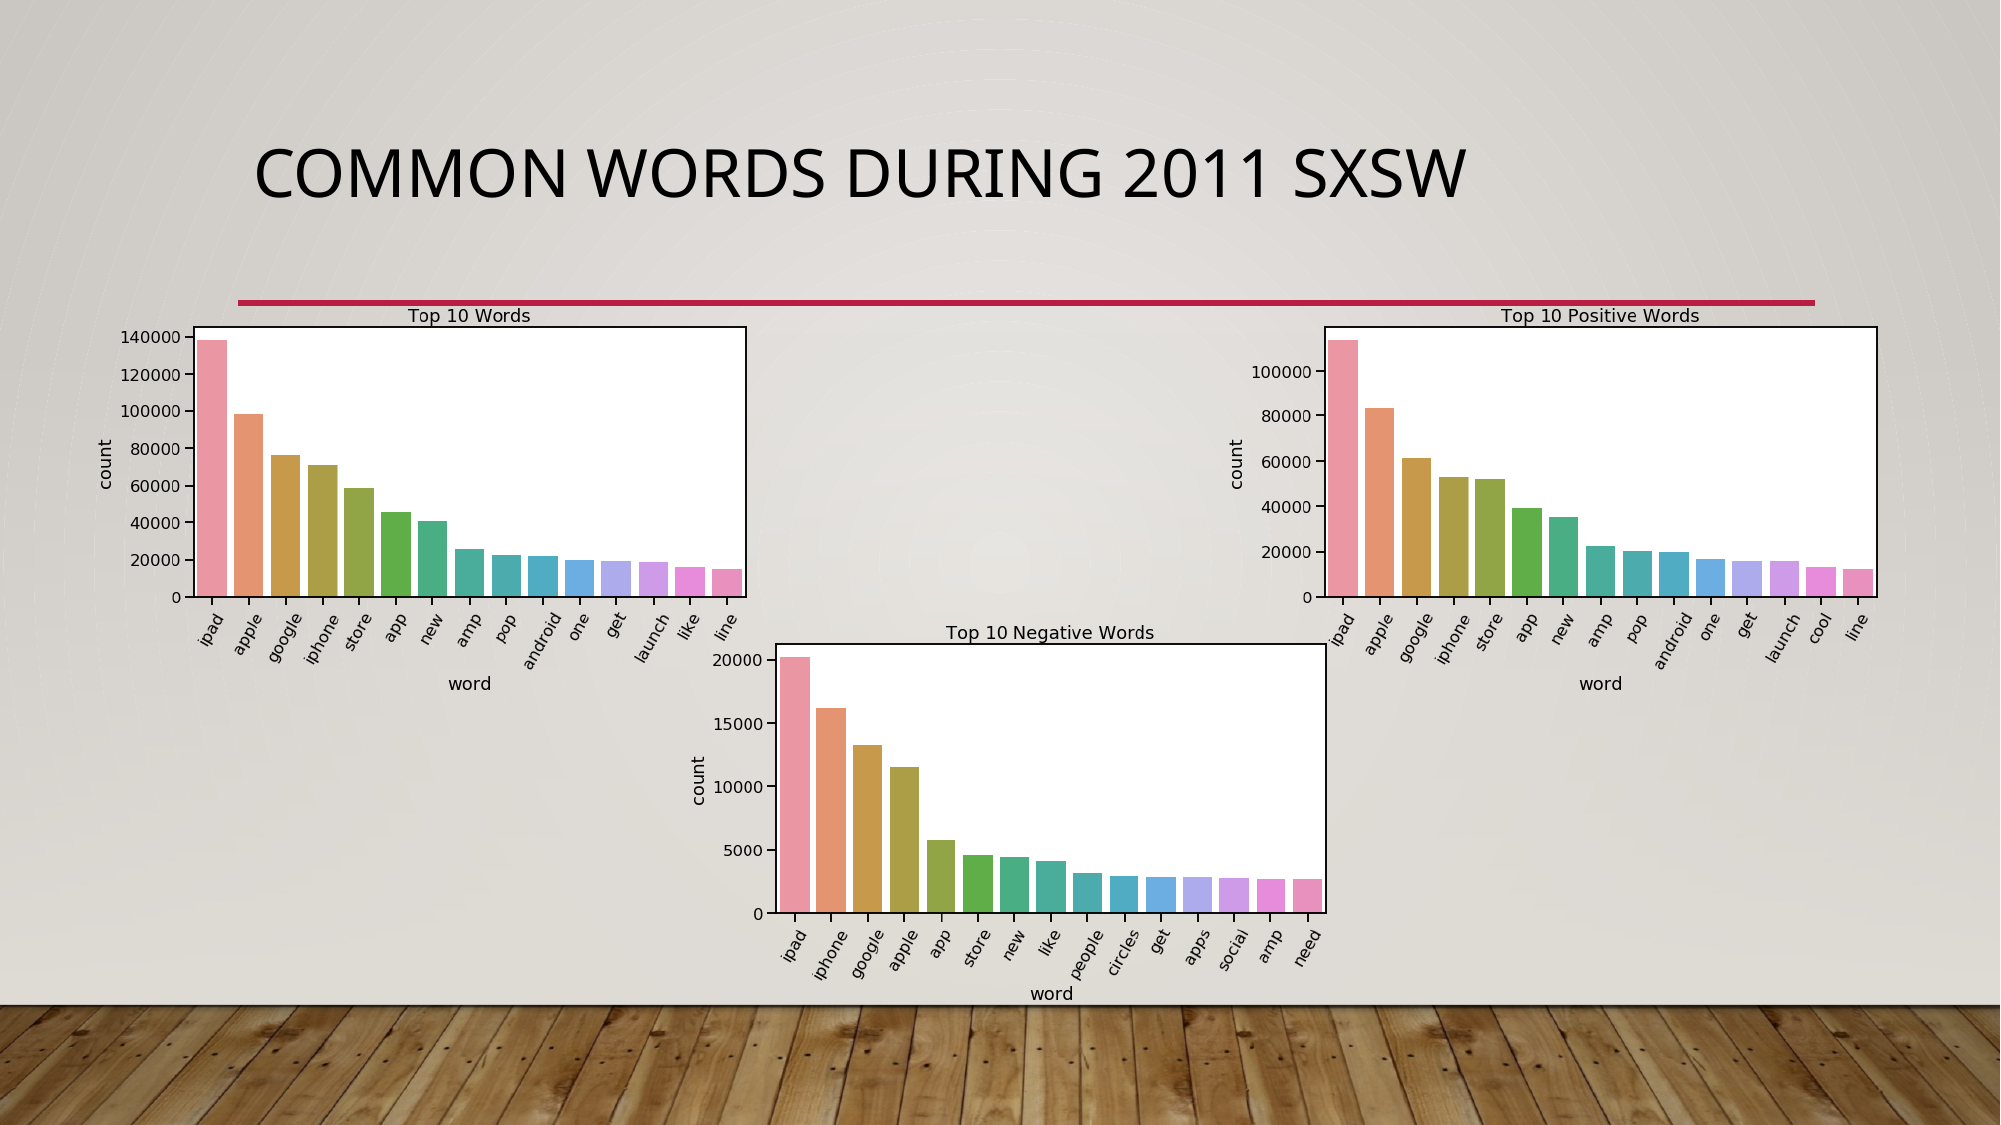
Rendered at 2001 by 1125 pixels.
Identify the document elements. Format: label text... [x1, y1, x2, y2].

title Common words during 2011 SXSW [238, 131, 1814, 305]
picture [0, 301, 2000, 1125]
